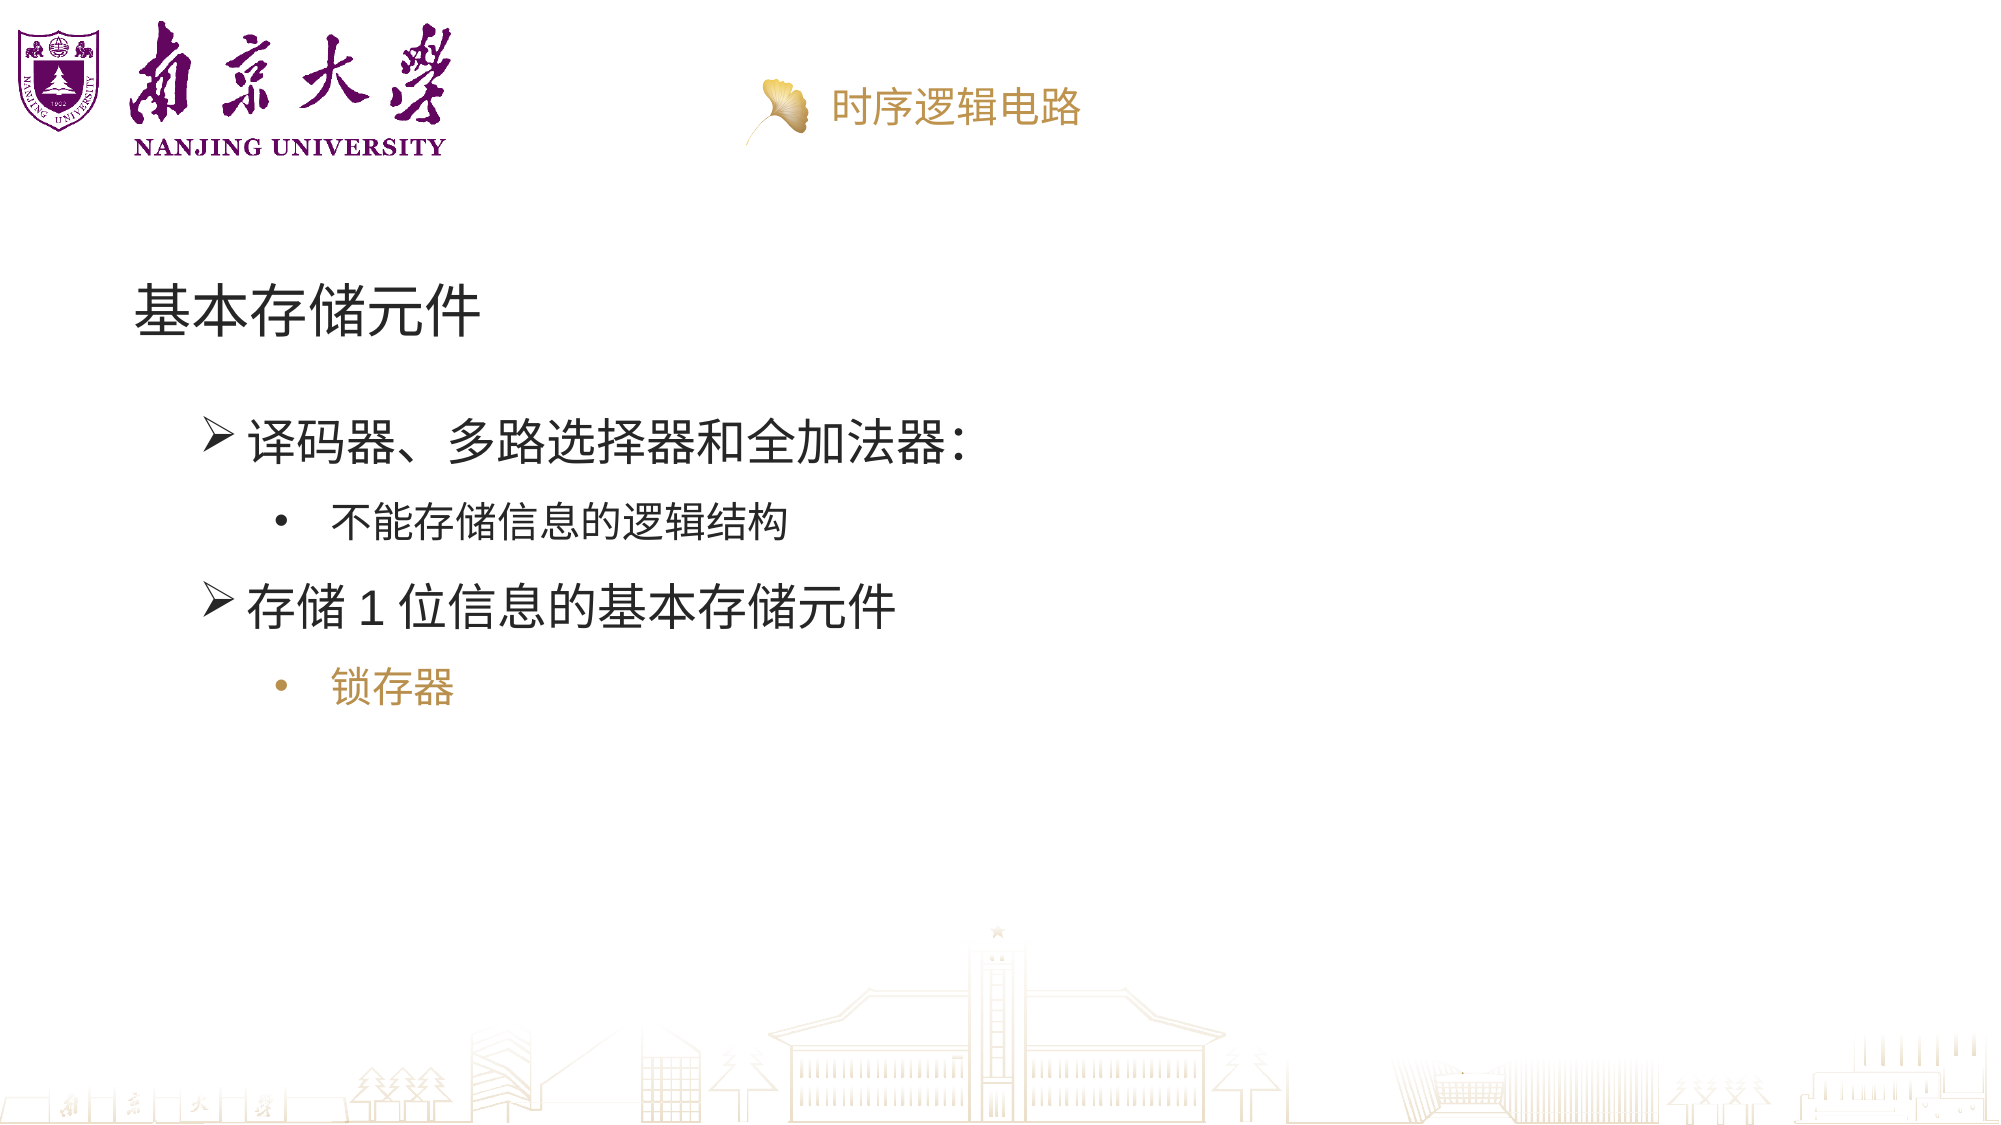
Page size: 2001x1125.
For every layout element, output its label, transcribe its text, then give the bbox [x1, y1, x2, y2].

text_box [116, 249, 1872, 468]
picture [18, 21, 451, 160]
text_box 译码器、多路选择器和全加法器： 不能存储信息的逻辑结构 存储1位信息的基本存储元件 锁存器 [184, 468, 1831, 718]
picture [731, 64, 824, 169]
text_box 时序逻辑电路 [816, 73, 1226, 139]
